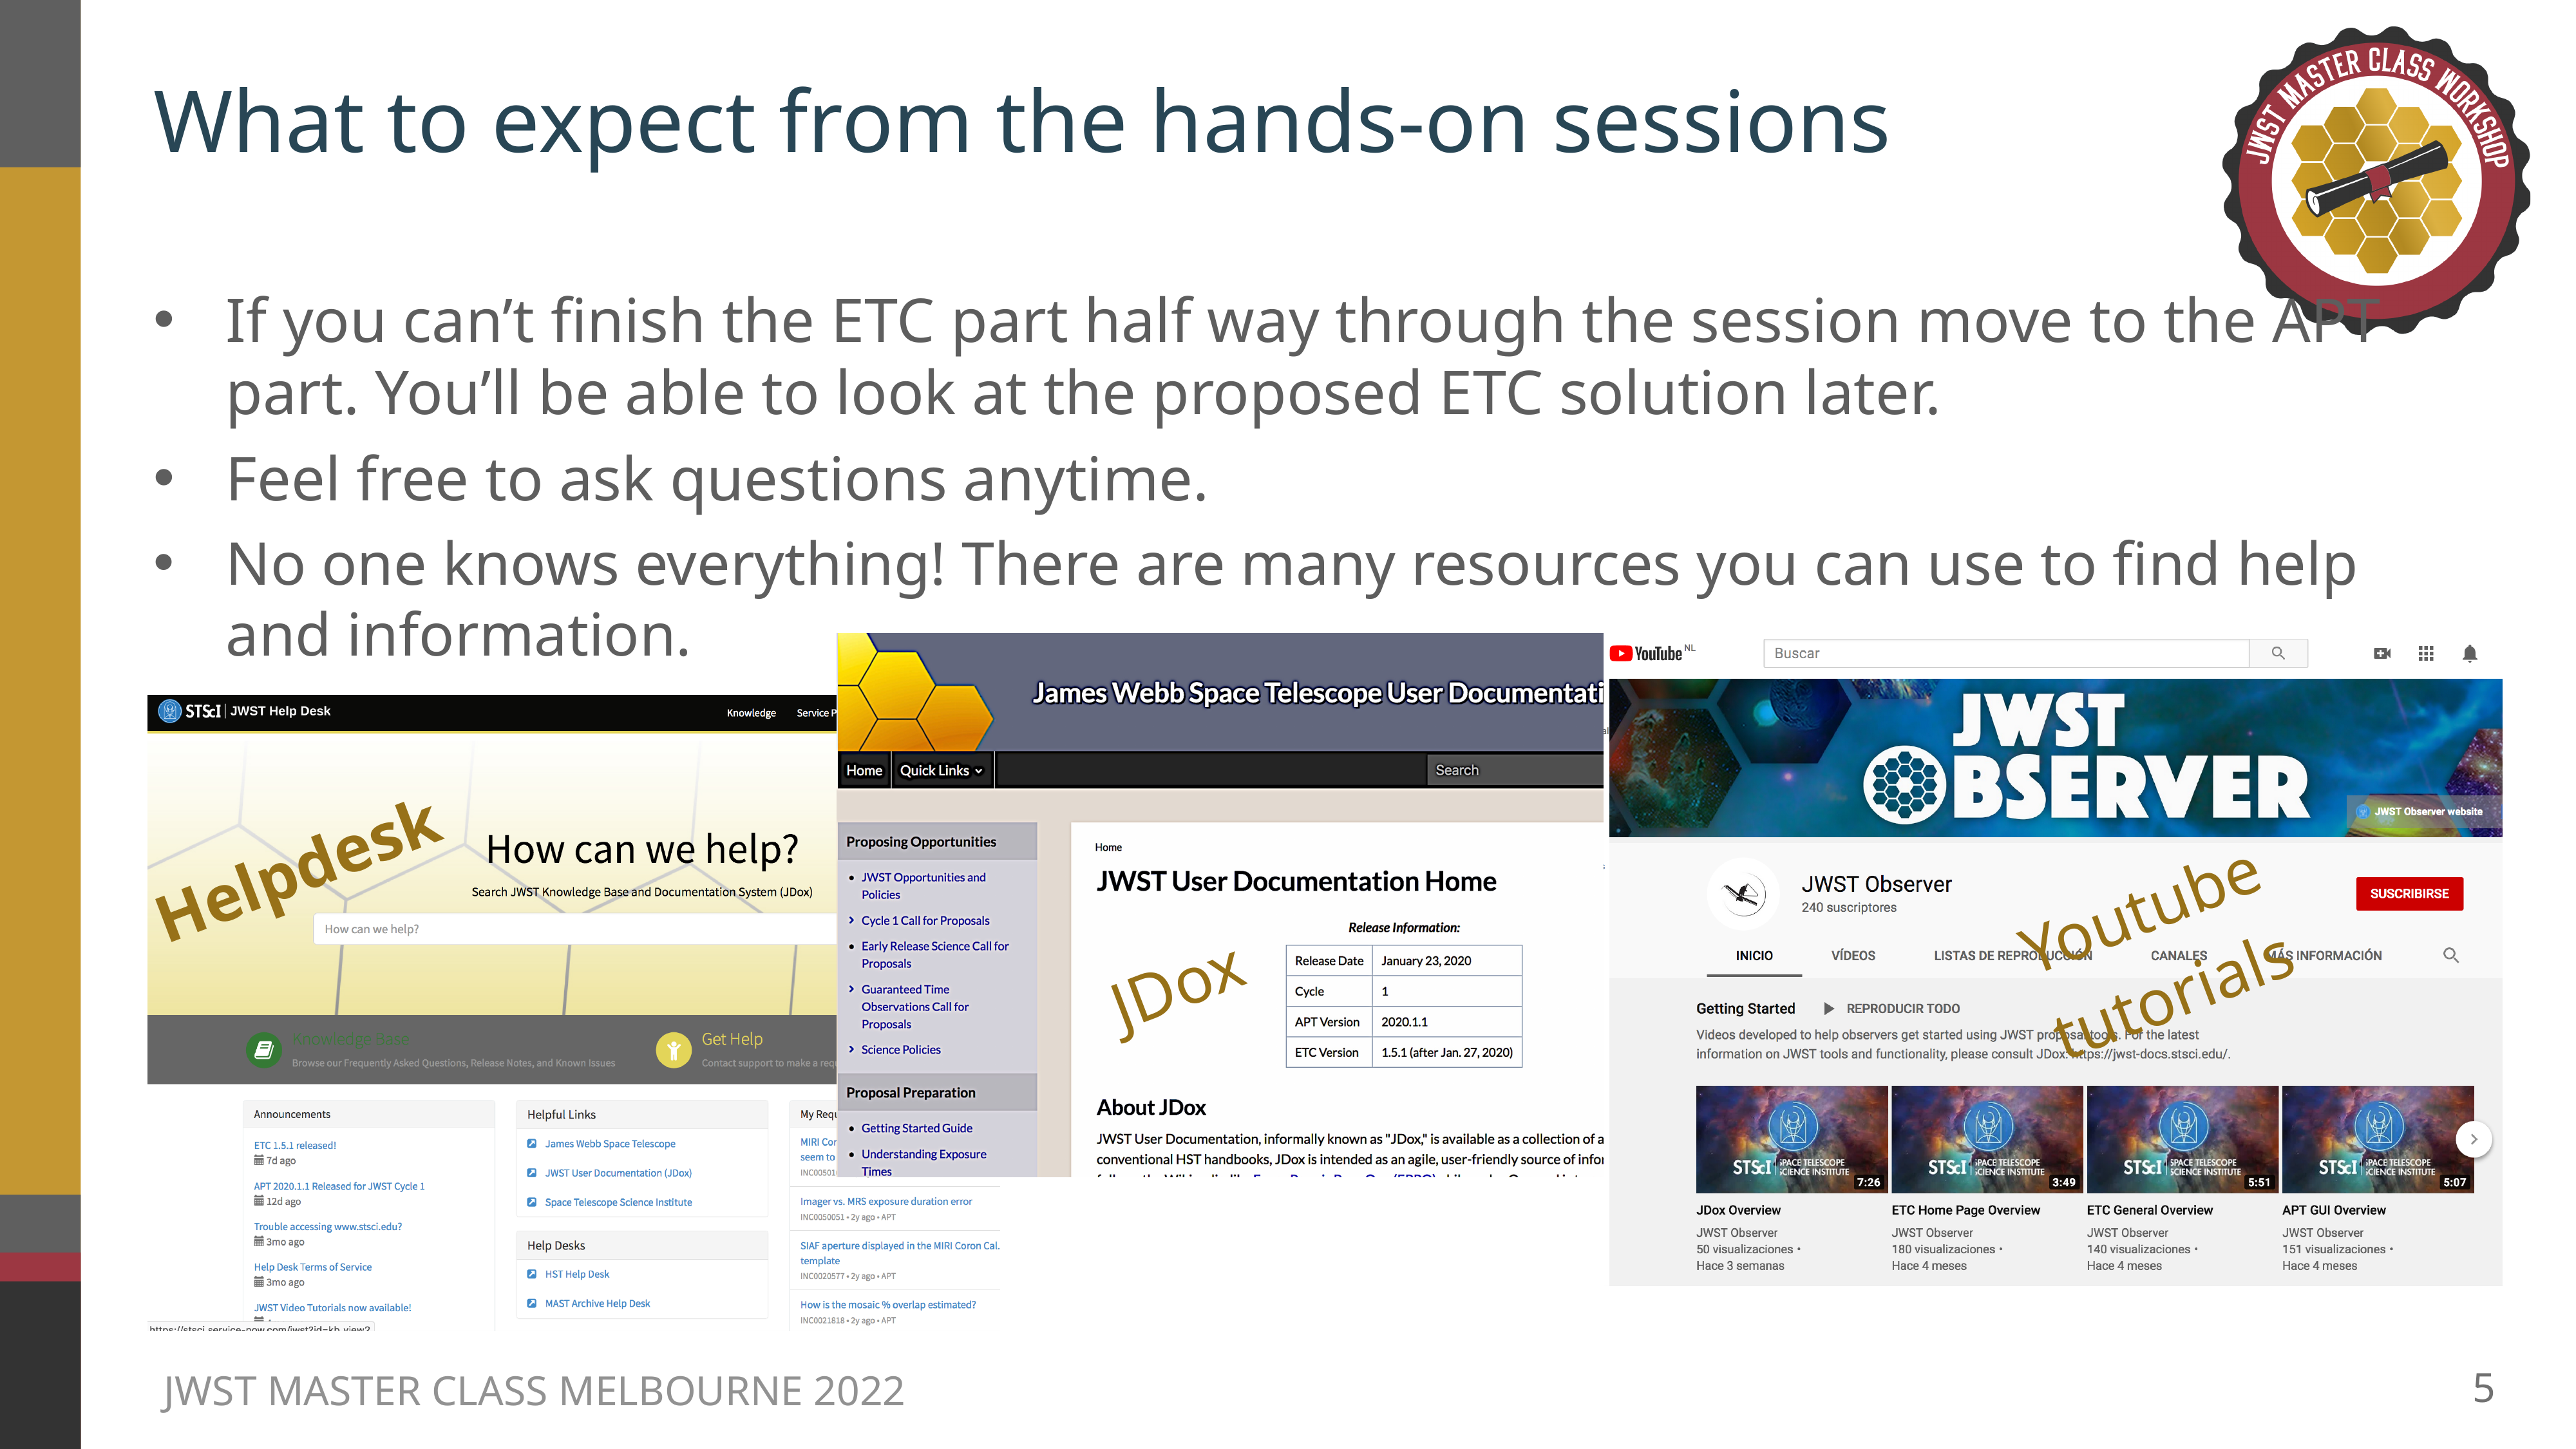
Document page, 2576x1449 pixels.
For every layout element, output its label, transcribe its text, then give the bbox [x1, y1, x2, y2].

text_box If you can’t finish the ETC part half way through the session move to the APT part. You’ll be able to look at the proposed ETC solution later. Feel free to ask questions anytime. No one knows everything! There are many resources you can use to find help and information. [147, 276, 2410, 695]
picture [2222, 26, 2531, 335]
text_box Helpdesk [137, 877, 147, 910]
slide_number 5 [2465, 1356, 2503, 1423]
picture [147, 633, 2503, 1331]
text_box What to expect from the hands-on sessions [147, 33, 2188, 202]
